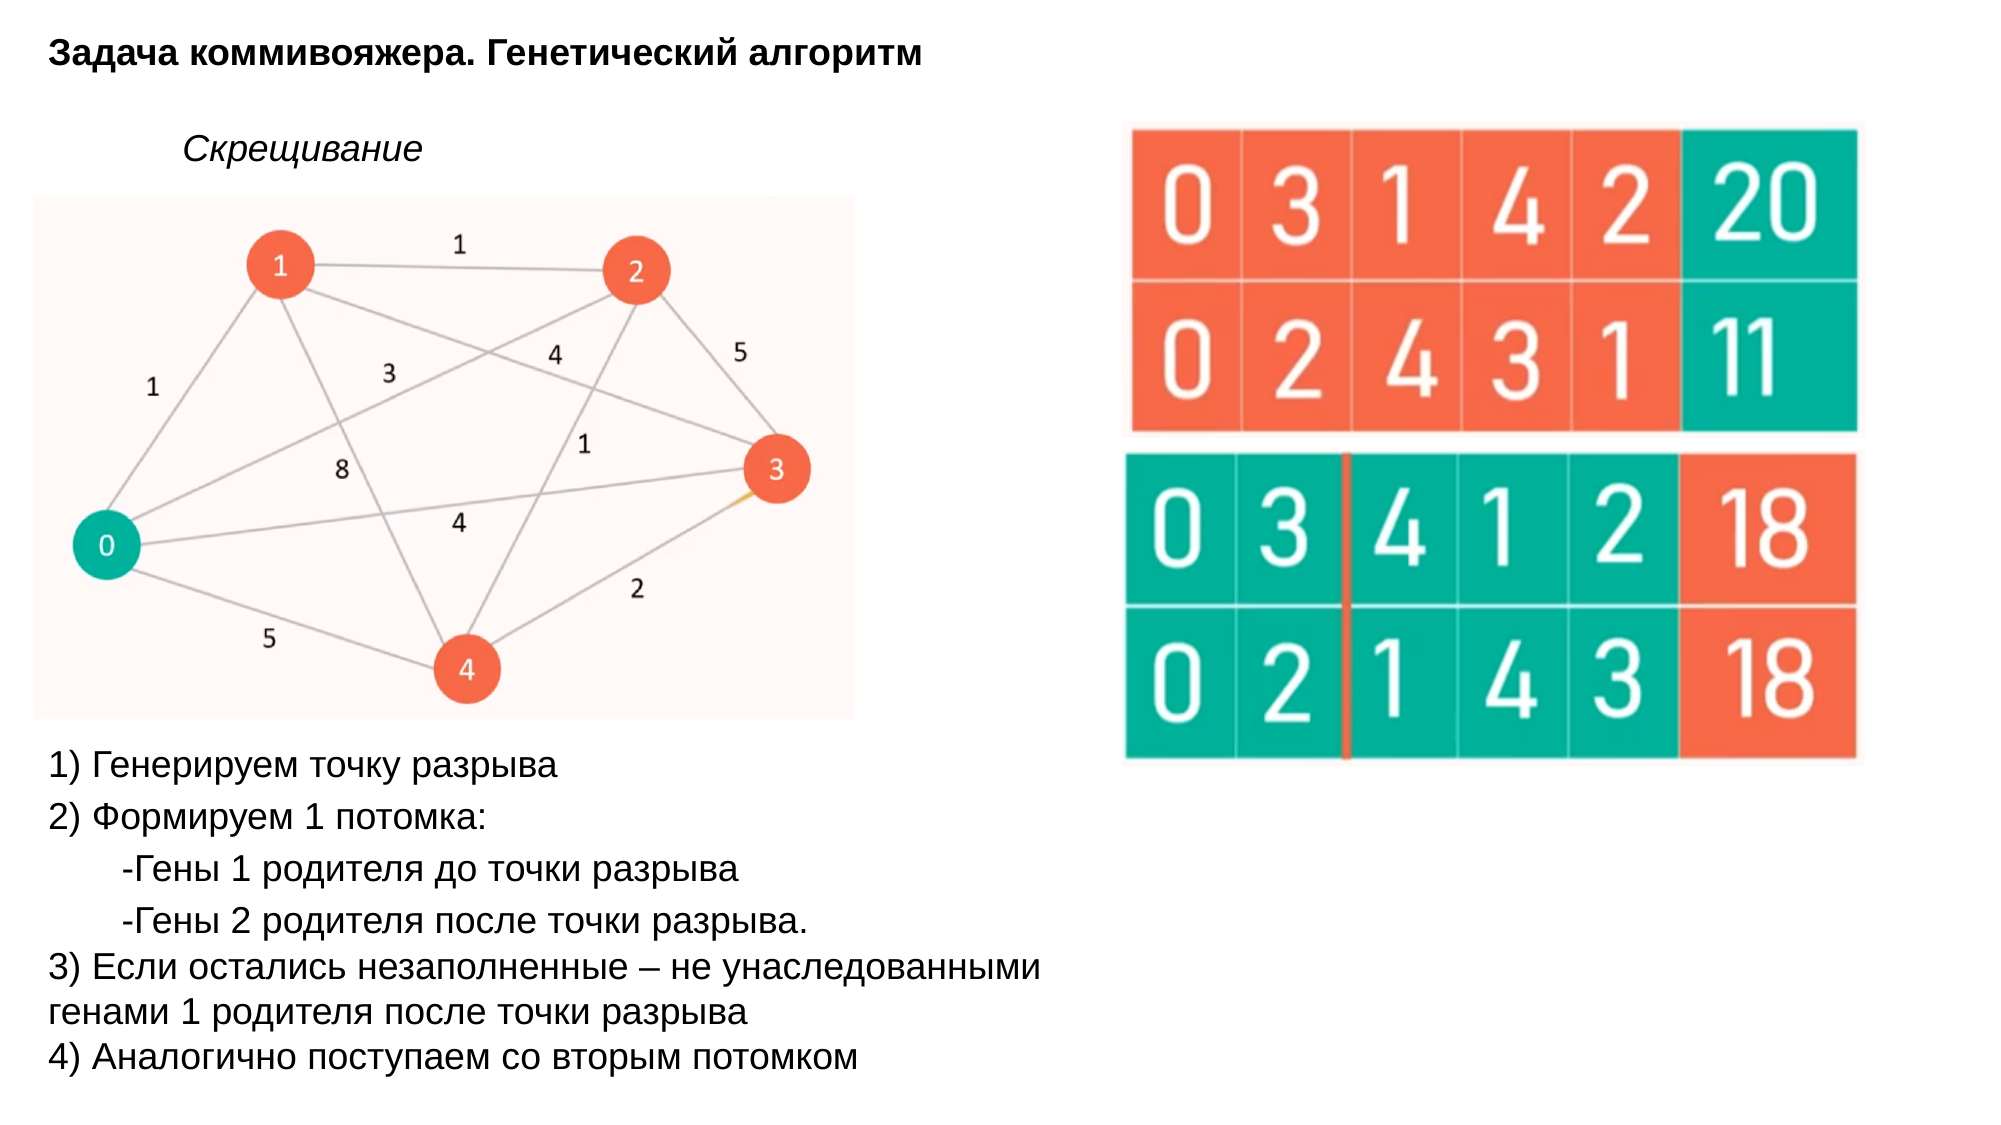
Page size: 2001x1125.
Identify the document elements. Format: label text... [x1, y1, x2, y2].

text_box Скрещивание [167, 121, 821, 177]
text_box Задача коммивояжера. Генетический алгоритм [33, 25, 955, 82]
text_box 1) Генерируем точку разрыва 2) Формируем 1 потомка: -Гены 1 родителя до точки разрыва -Гены 2 родителя после точки разрыва. 3) Если остались незаполненные – не унаследованными генами 1 родителя после точки разрыва 4) Аналогично поступаем со вторым потомком [33, 737, 1090, 1125]
picture [1122, 121, 1866, 438]
picture [1122, 450, 1865, 766]
picture [33, 196, 855, 719]
